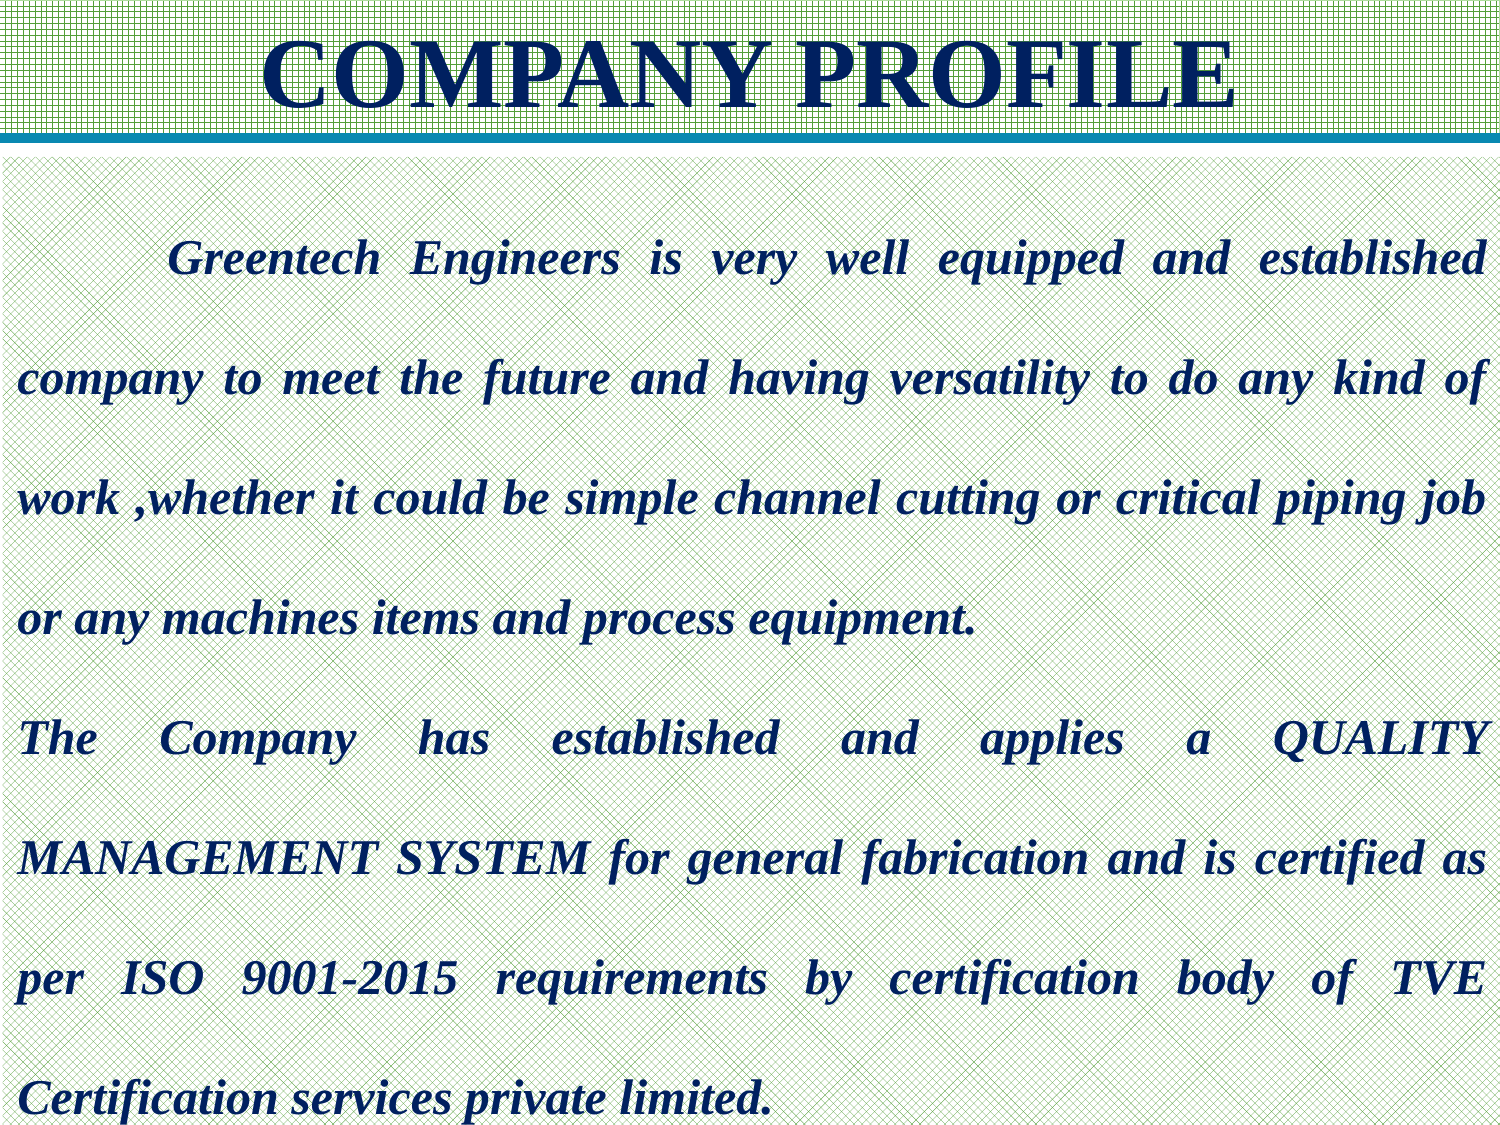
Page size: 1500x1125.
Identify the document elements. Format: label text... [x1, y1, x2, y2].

text_box COMPANY PROFILE [0, 0, 1500, 133]
text_box Greentech Engineers is very well equipped and established company to meet the future and having versatility to do any kind of work ,whether it could be simple channel cutting or critical piping job or any machines items and process equipment. The Company has established and applies a QUALITY MANAGEMENT SYSTEM for general fabrication and is certified as per ISO 9001-2015 requirements by certification body of TVE Certification services private limited. [2, 156, 1500, 1125]
